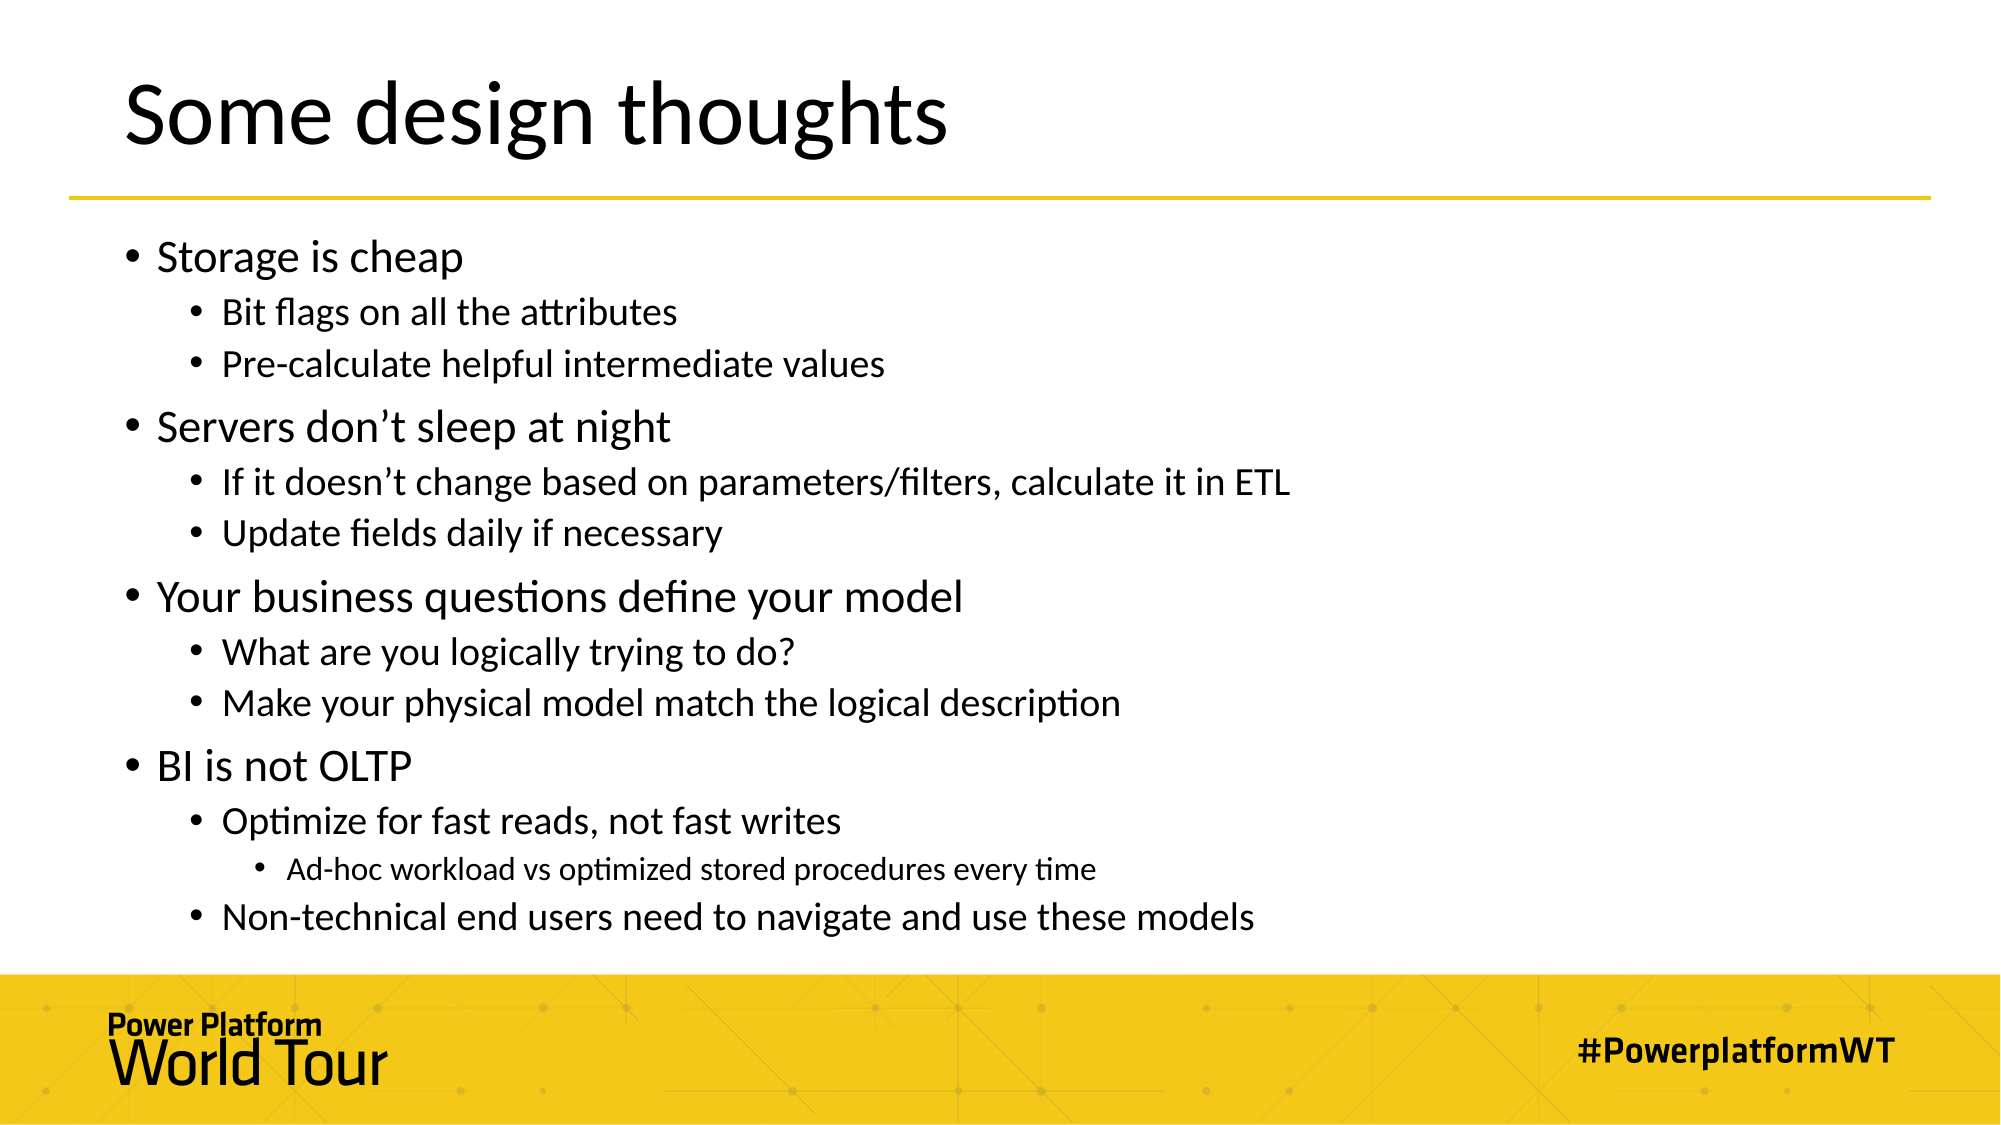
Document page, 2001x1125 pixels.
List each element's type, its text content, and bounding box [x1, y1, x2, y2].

list Storage is cheap Bit flags on all the attributes Pre-calculate helpful intermediate values Servers don’t sleep at night If it doesn’t change based on parameters/filters, calculate it in ETL Update fields daily if necessary Your business questions define your model What are you logically trying to do? Make your physical model match the logical description BI is not OLTP Optimize for fast reads, not fast writes Ad-hoc workload vs optimized stored procedures every time Non-technical end users need to navigate and use these models [109, 225, 1893, 950]
title Some design thoughts [109, 32, 1893, 199]
picture [0, 0, 2001, 1125]
